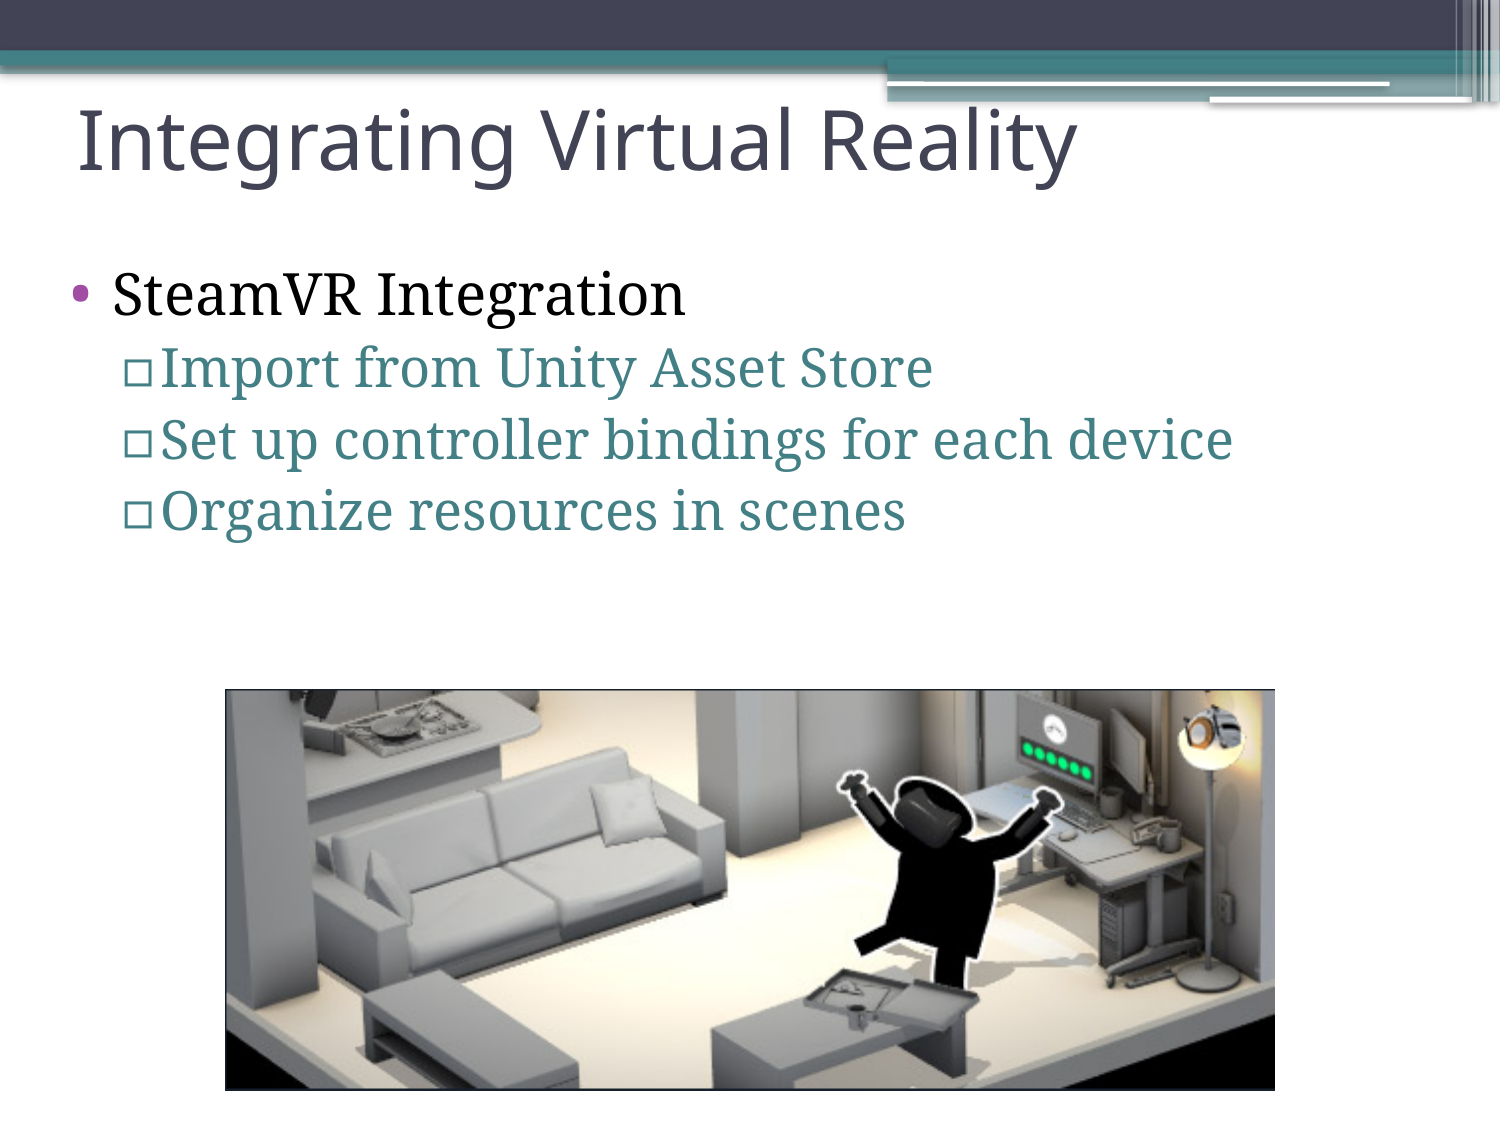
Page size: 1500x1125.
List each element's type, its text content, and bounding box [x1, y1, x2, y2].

picture [224, 689, 1276, 1091]
title Integrating Virtual Reality [62, 99, 1413, 249]
text_box SteamVR Integration Import from Unity Asset Store Set up controller bindings for each device Organize resources in scenes [37, 249, 1413, 673]
